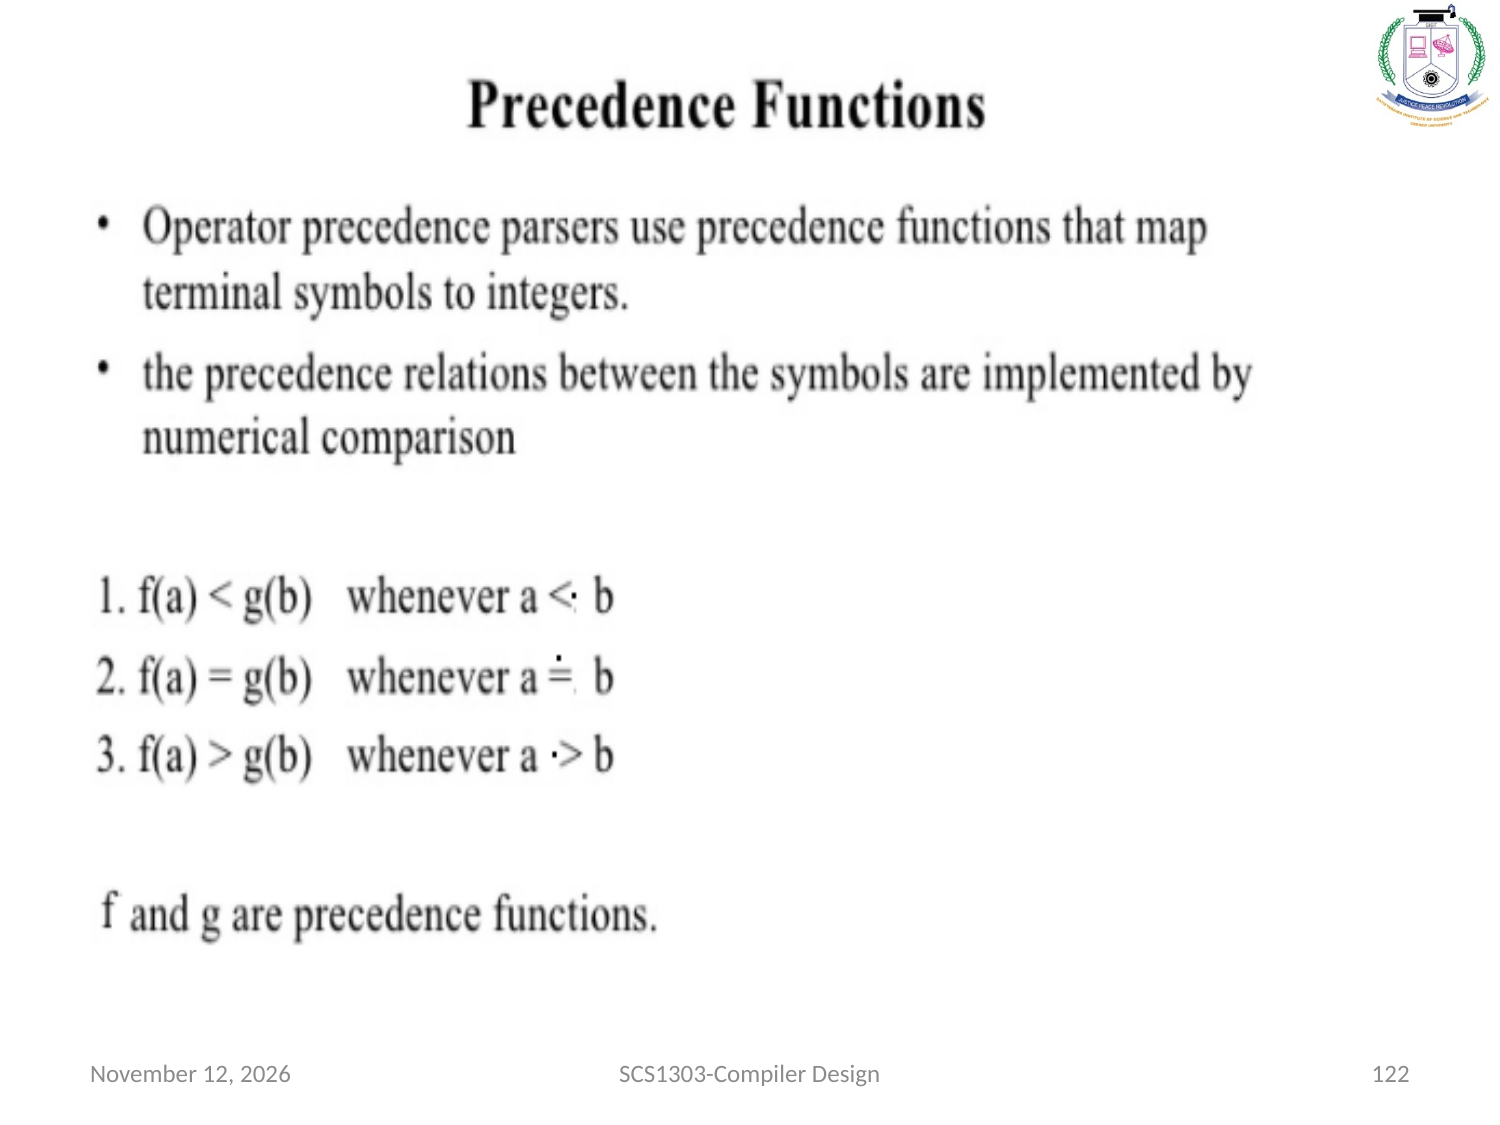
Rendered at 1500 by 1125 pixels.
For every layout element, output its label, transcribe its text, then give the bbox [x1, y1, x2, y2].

picture [58, 0, 1500, 1008]
slide_number 122 [1074, 1042, 1425, 1103]
footer SCS1303-Compiler Design [512, 1042, 988, 1103]
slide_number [75, 1042, 425, 1103]
